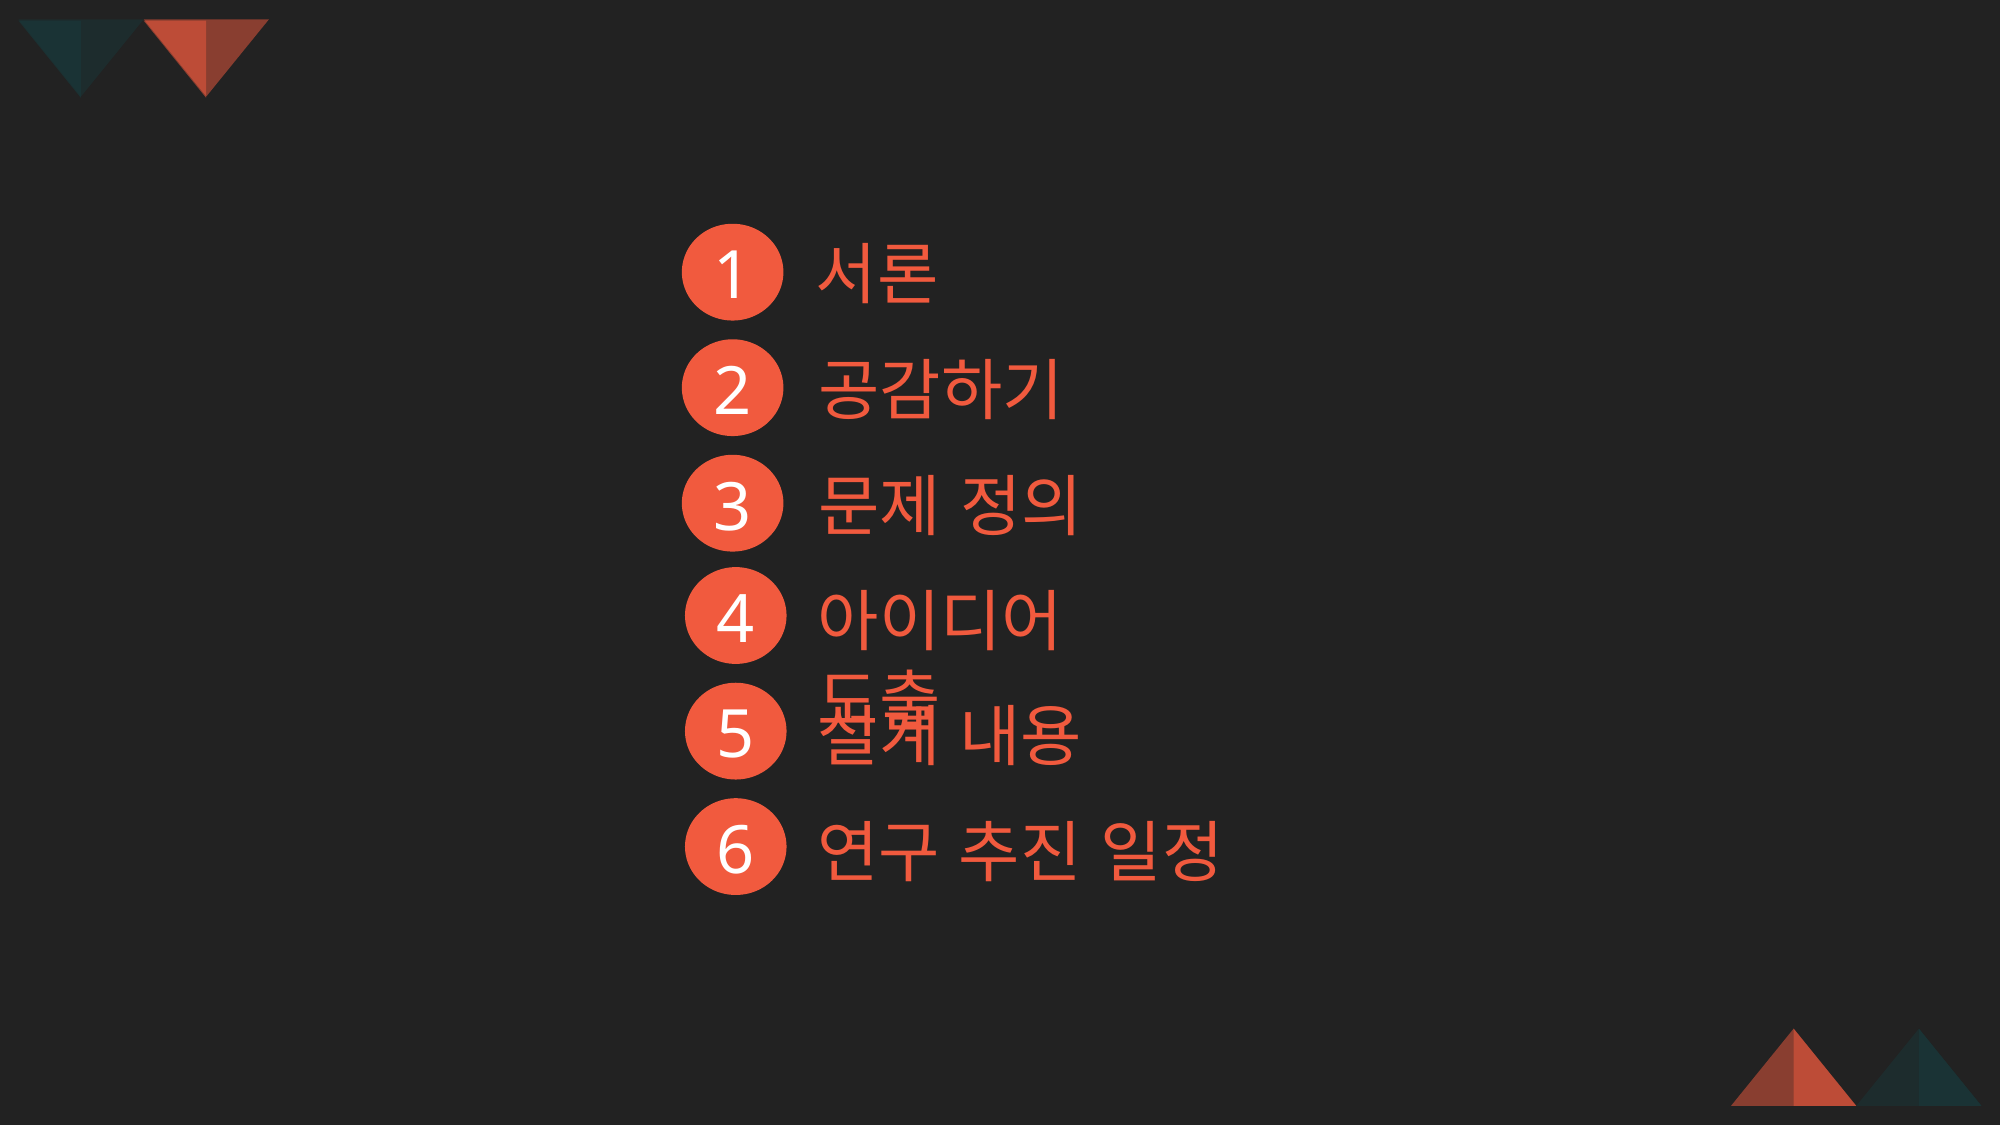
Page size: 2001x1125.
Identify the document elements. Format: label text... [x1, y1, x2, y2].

text_box 연구 추진 일정 [802, 802, 1288, 897]
text_box 서론 [800, 224, 954, 320]
text_box 3 [680, 453, 785, 553]
text_box 2 [680, 338, 785, 438]
text_box 6 [683, 797, 788, 897]
text_box 5 [683, 681, 788, 781]
text_box 공감하기 [803, 340, 1099, 435]
text_box 아이디어 도출 [802, 571, 1208, 746]
text_box 문제 정의 [803, 455, 1099, 551]
text_box 설계 내용 [802, 686, 1098, 782]
text_box 4 [683, 566, 788, 665]
text_box 1 [680, 222, 785, 322]
